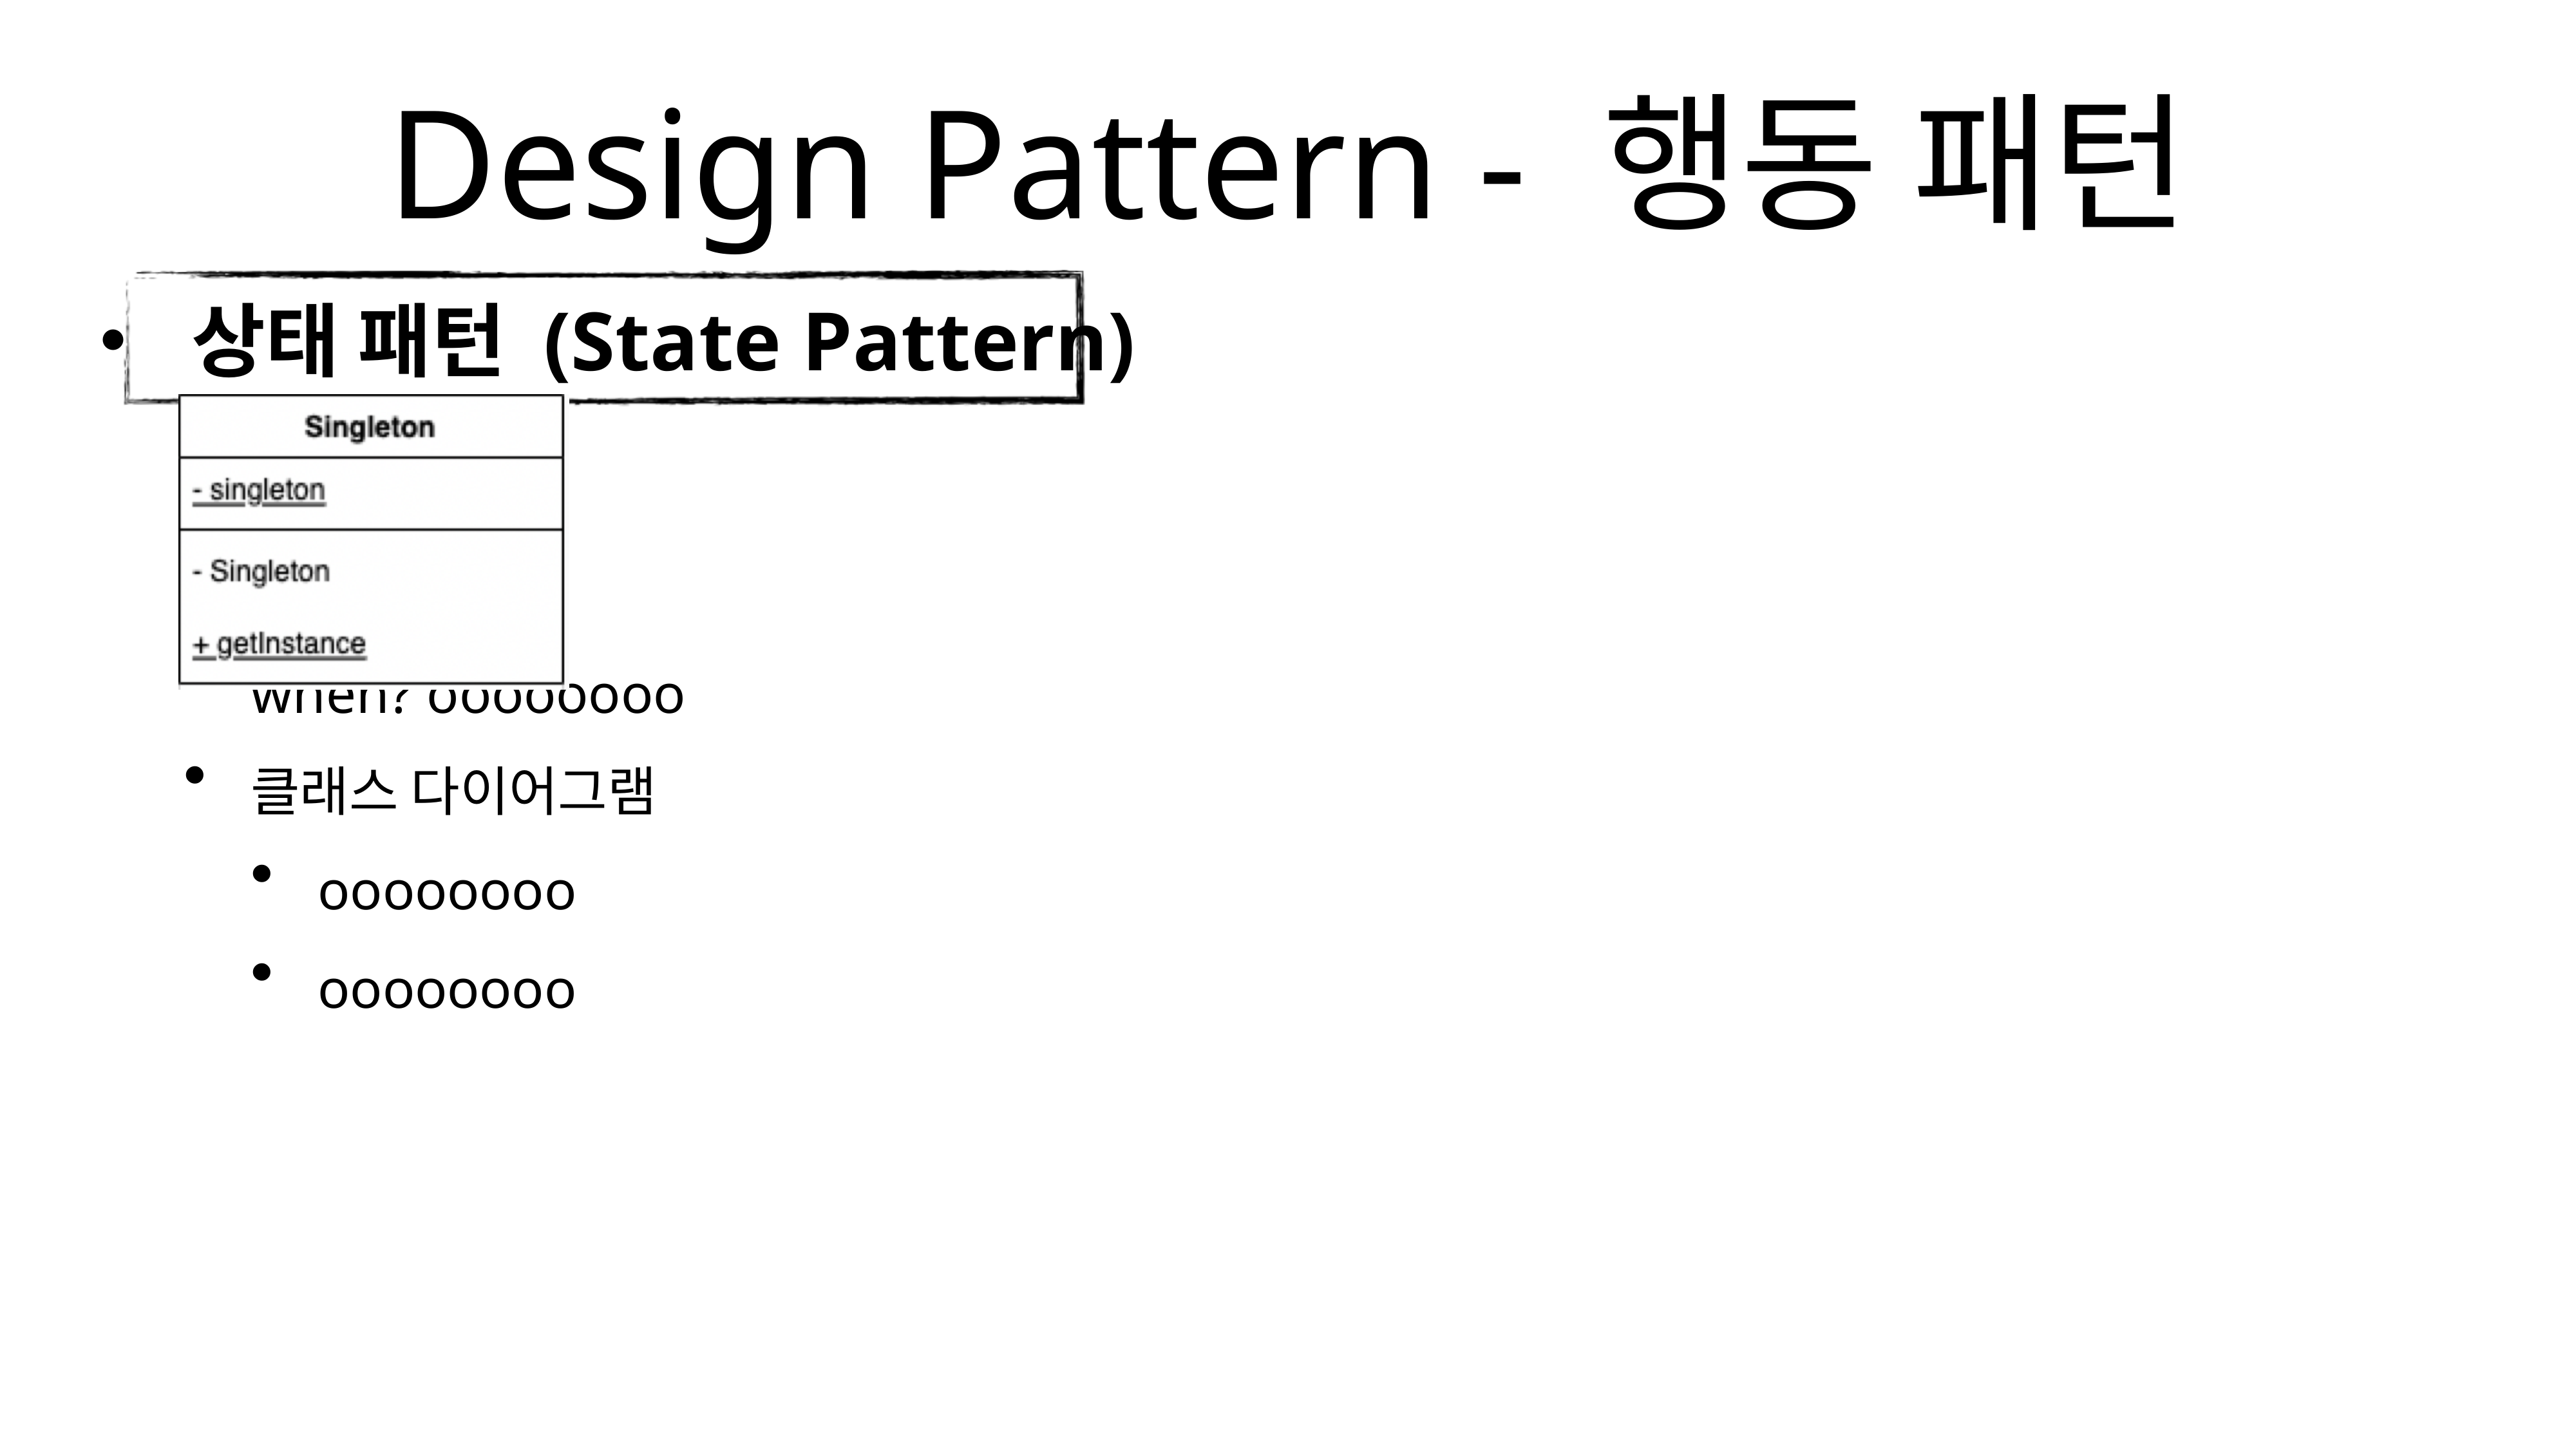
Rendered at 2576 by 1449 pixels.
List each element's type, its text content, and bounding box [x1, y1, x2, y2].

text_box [123, 270, 1086, 406]
title Design Pattern - 행동 패턴 [178, 37, 2398, 279]
picture [178, 394, 570, 690]
list 정의 : when? oooooooo 클래스 다이어그램 oooooooo oooooooo [178, 394, 2398, 1316]
